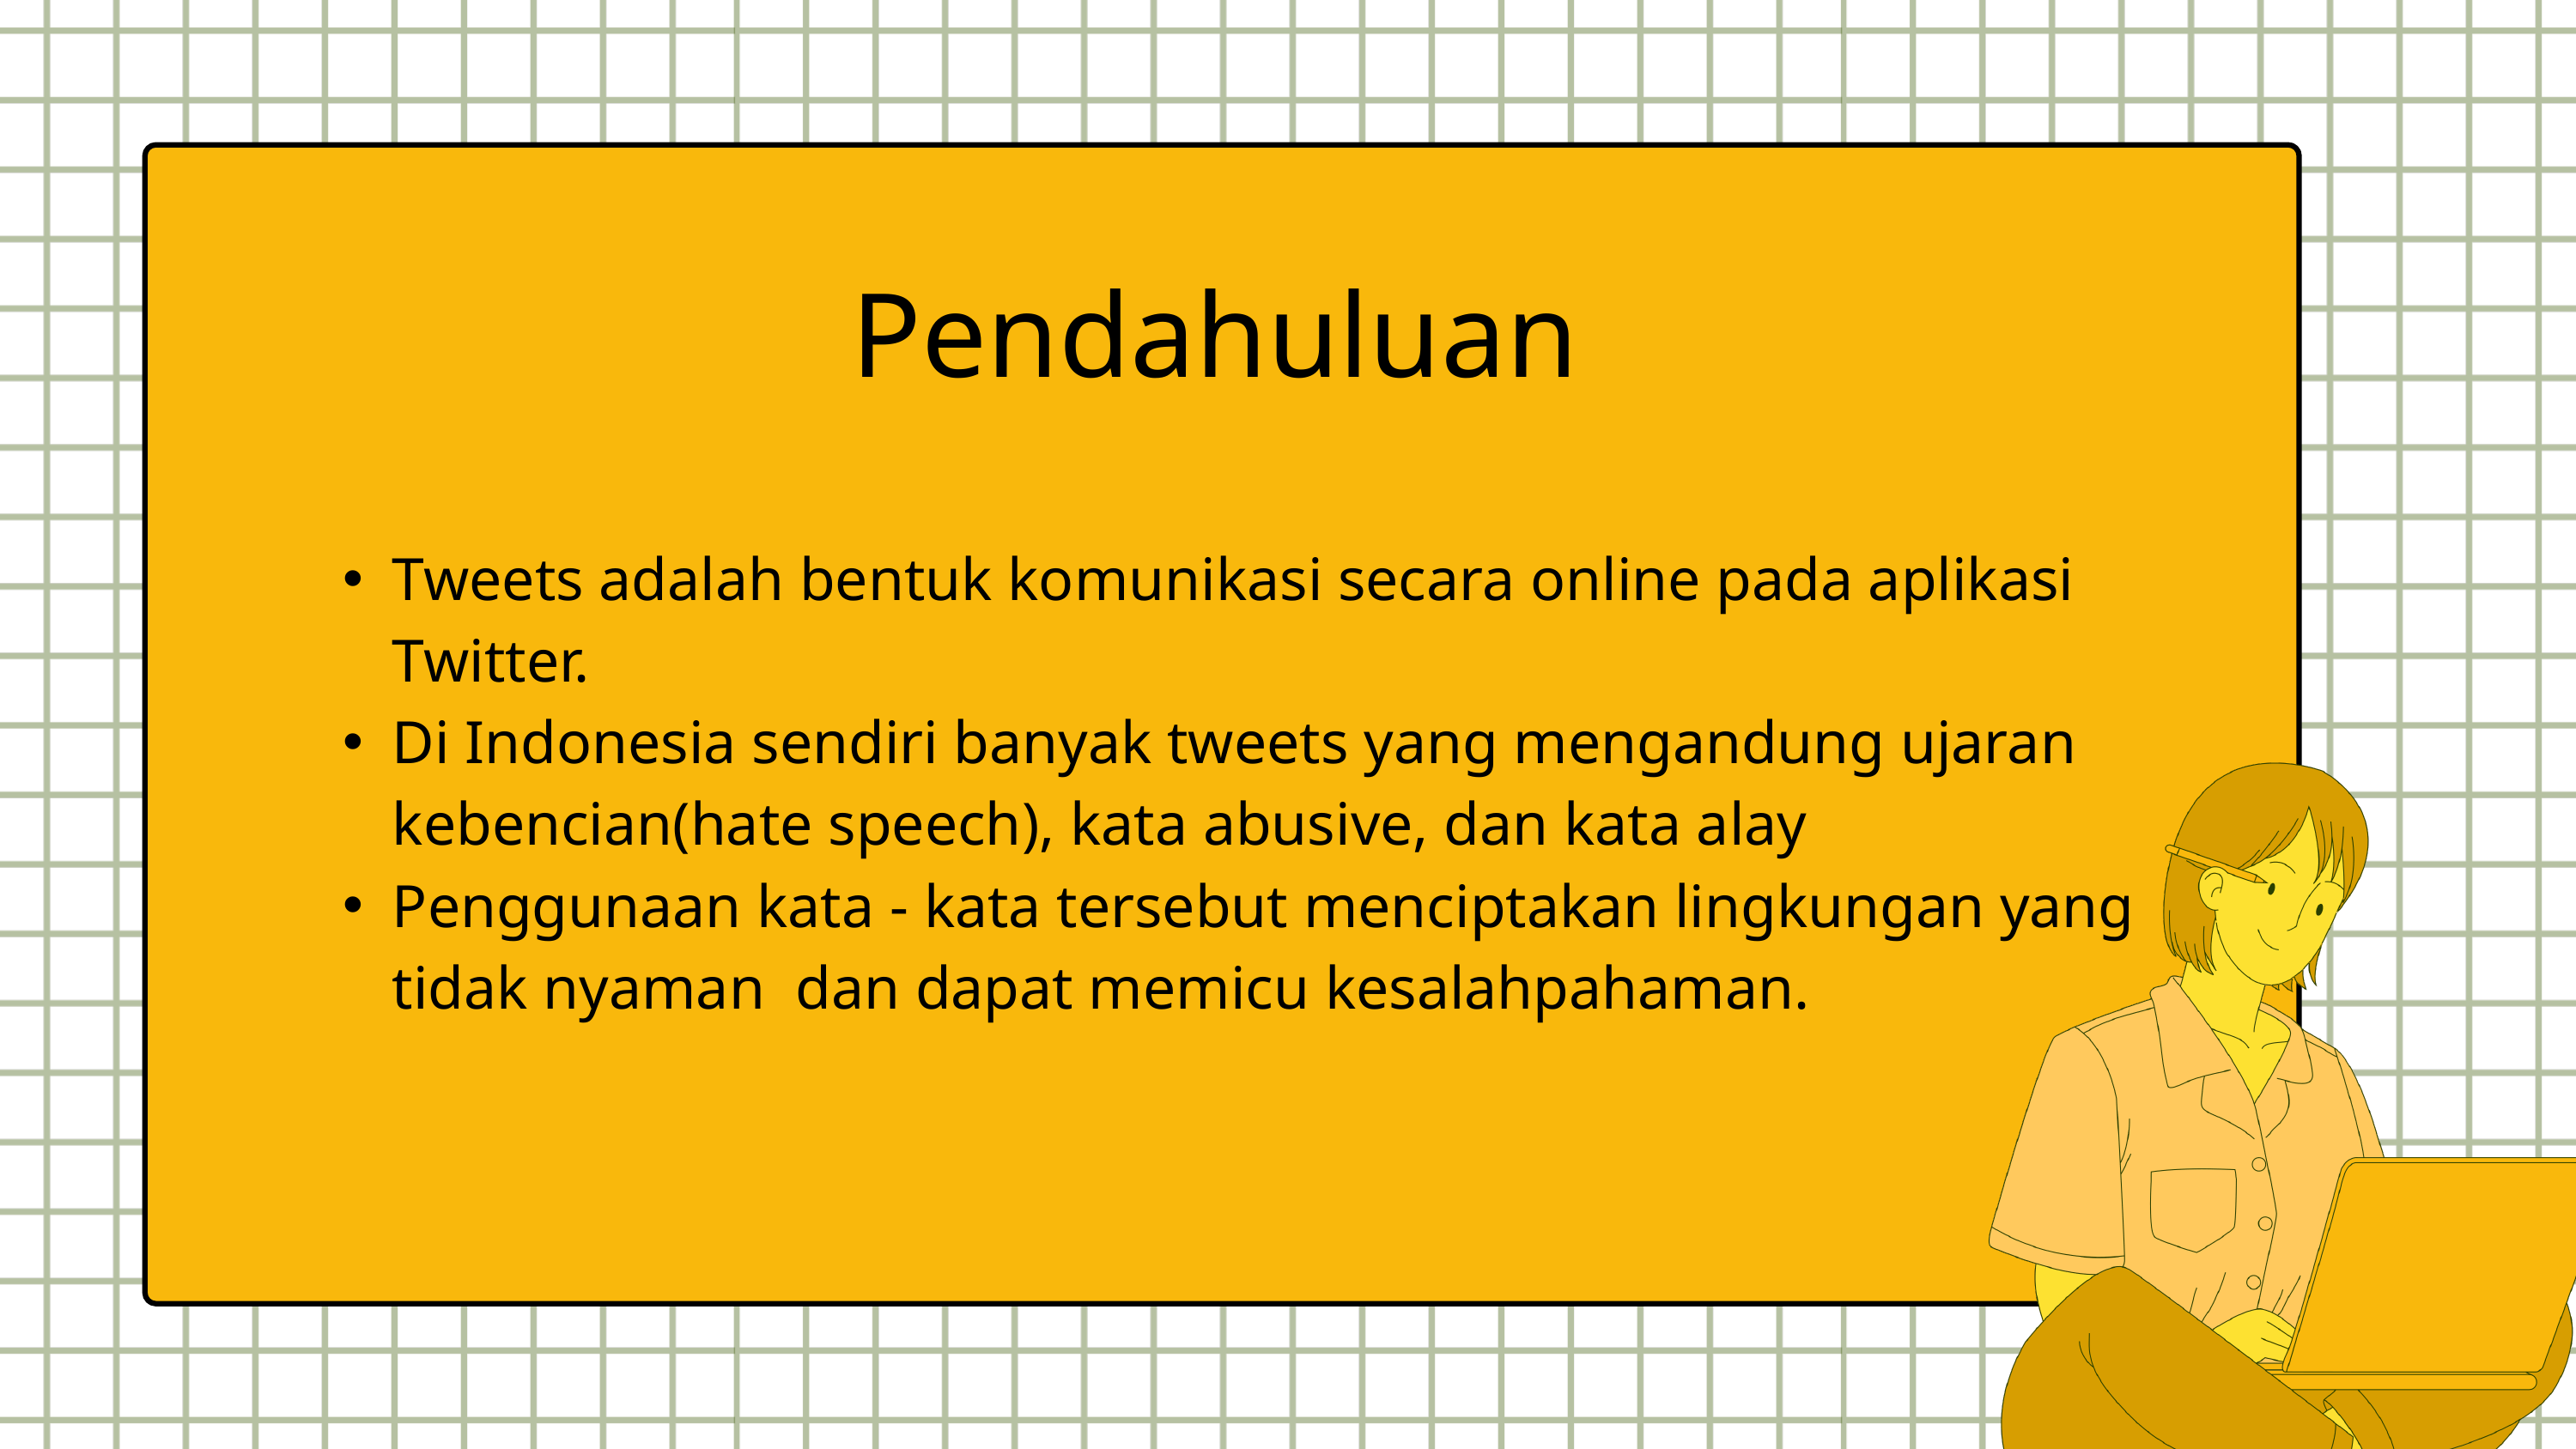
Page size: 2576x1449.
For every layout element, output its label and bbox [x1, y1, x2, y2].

text_box [1840, 1312, 1987, 1449]
text_box [0, 0, 736, 1449]
text_box [736, 1312, 1840, 1449]
text_box [736, 0, 1840, 142]
text_box [1840, 0, 2576, 751]
text_box [144, 144, 2300, 1304]
text_box [1987, 751, 2576, 1449]
